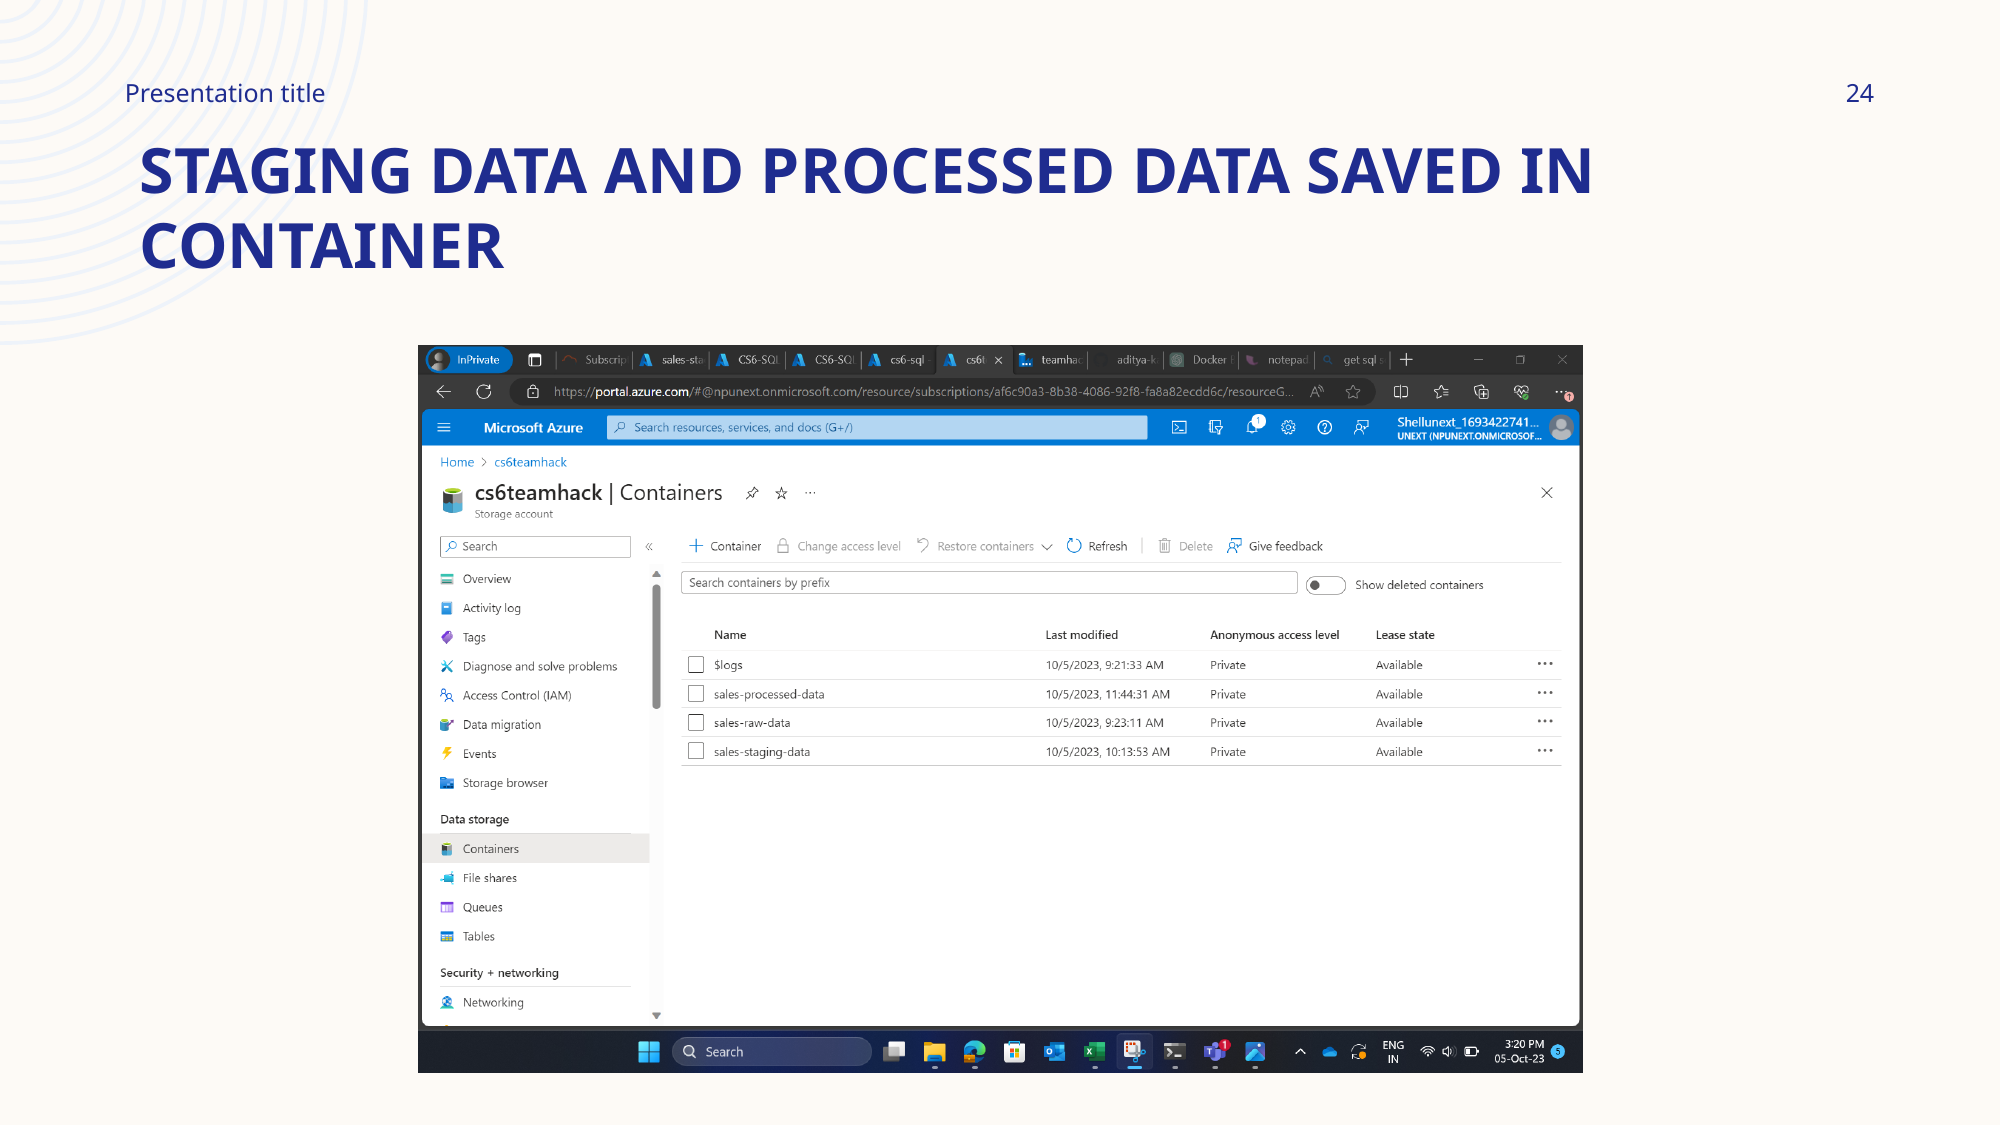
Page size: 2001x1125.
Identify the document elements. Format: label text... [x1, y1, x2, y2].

footer Presentation title [124, 75, 650, 116]
title Staging data and processed data saved in Container [124, 171, 1875, 289]
slide_number 24 [1712, 75, 1875, 116]
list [418, 344, 1583, 1073]
